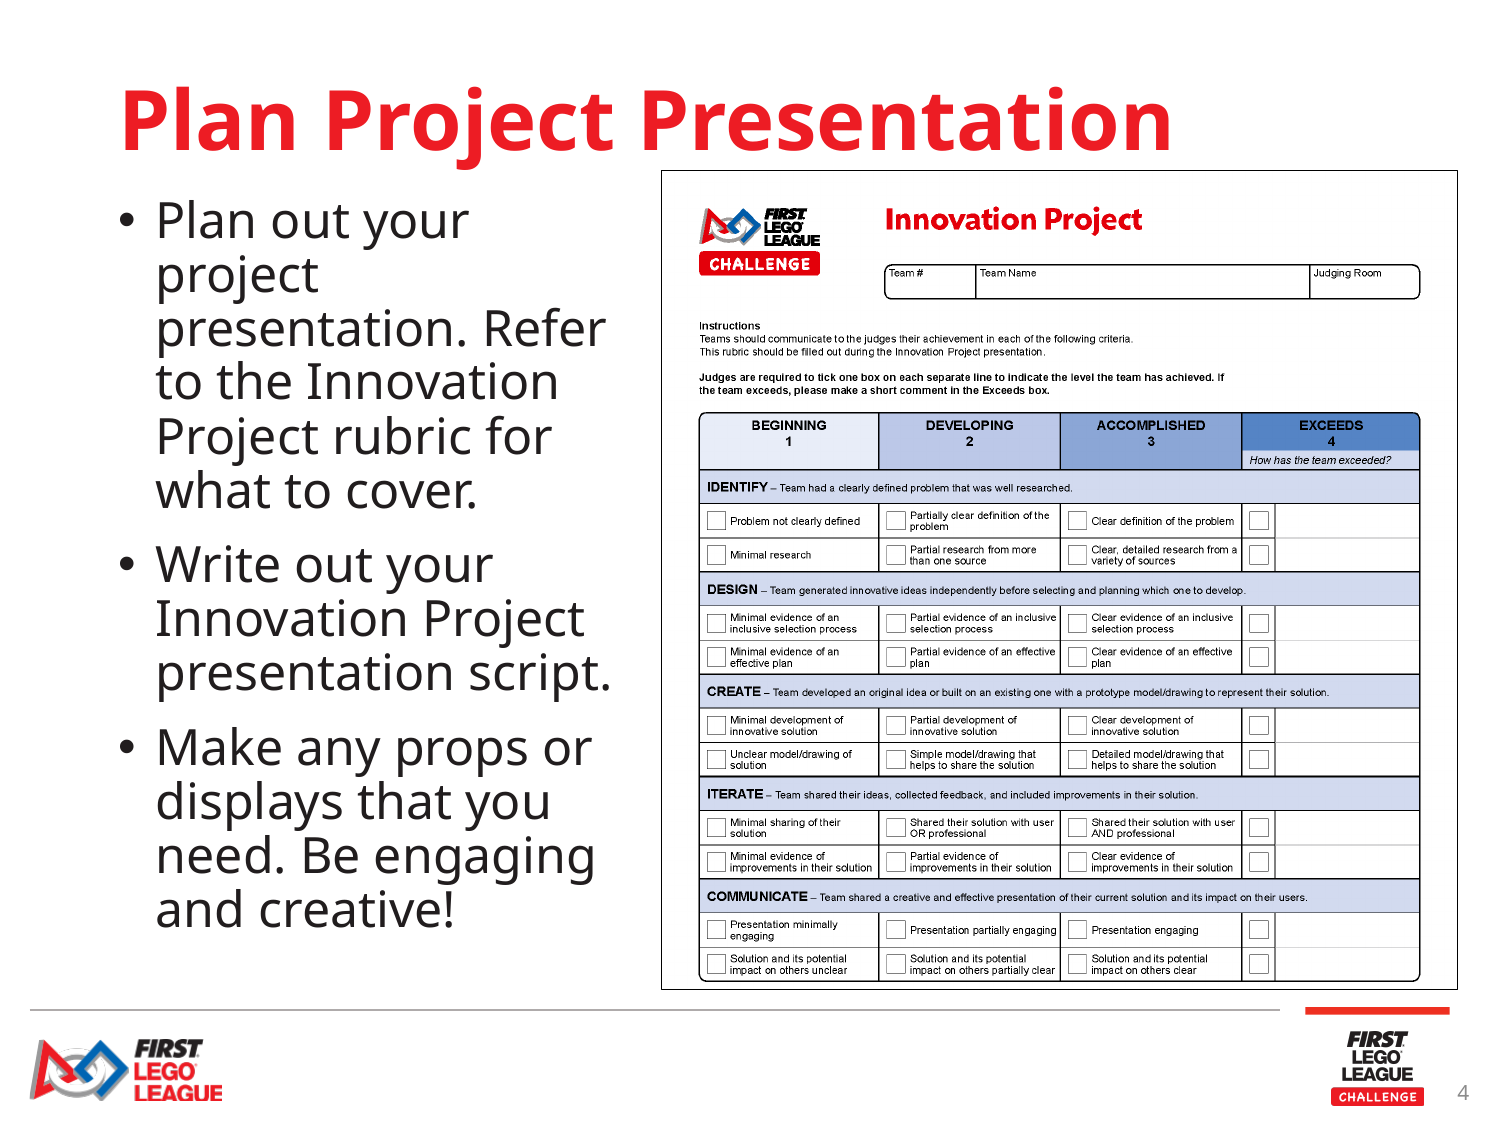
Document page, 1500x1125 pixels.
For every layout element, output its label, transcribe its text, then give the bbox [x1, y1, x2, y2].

title Plan Project Presentation [103, 59, 1458, 188]
picture [661, 170, 1458, 989]
list Plan out your project presentation. Refer to the Innovation Project rubric for what to cover. Write out your Innovation Project presentation script. Make any props or displays that you need. Be engaging and creative! [103, 187, 629, 989]
slide_number 4 [1425, 1076, 1484, 1111]
